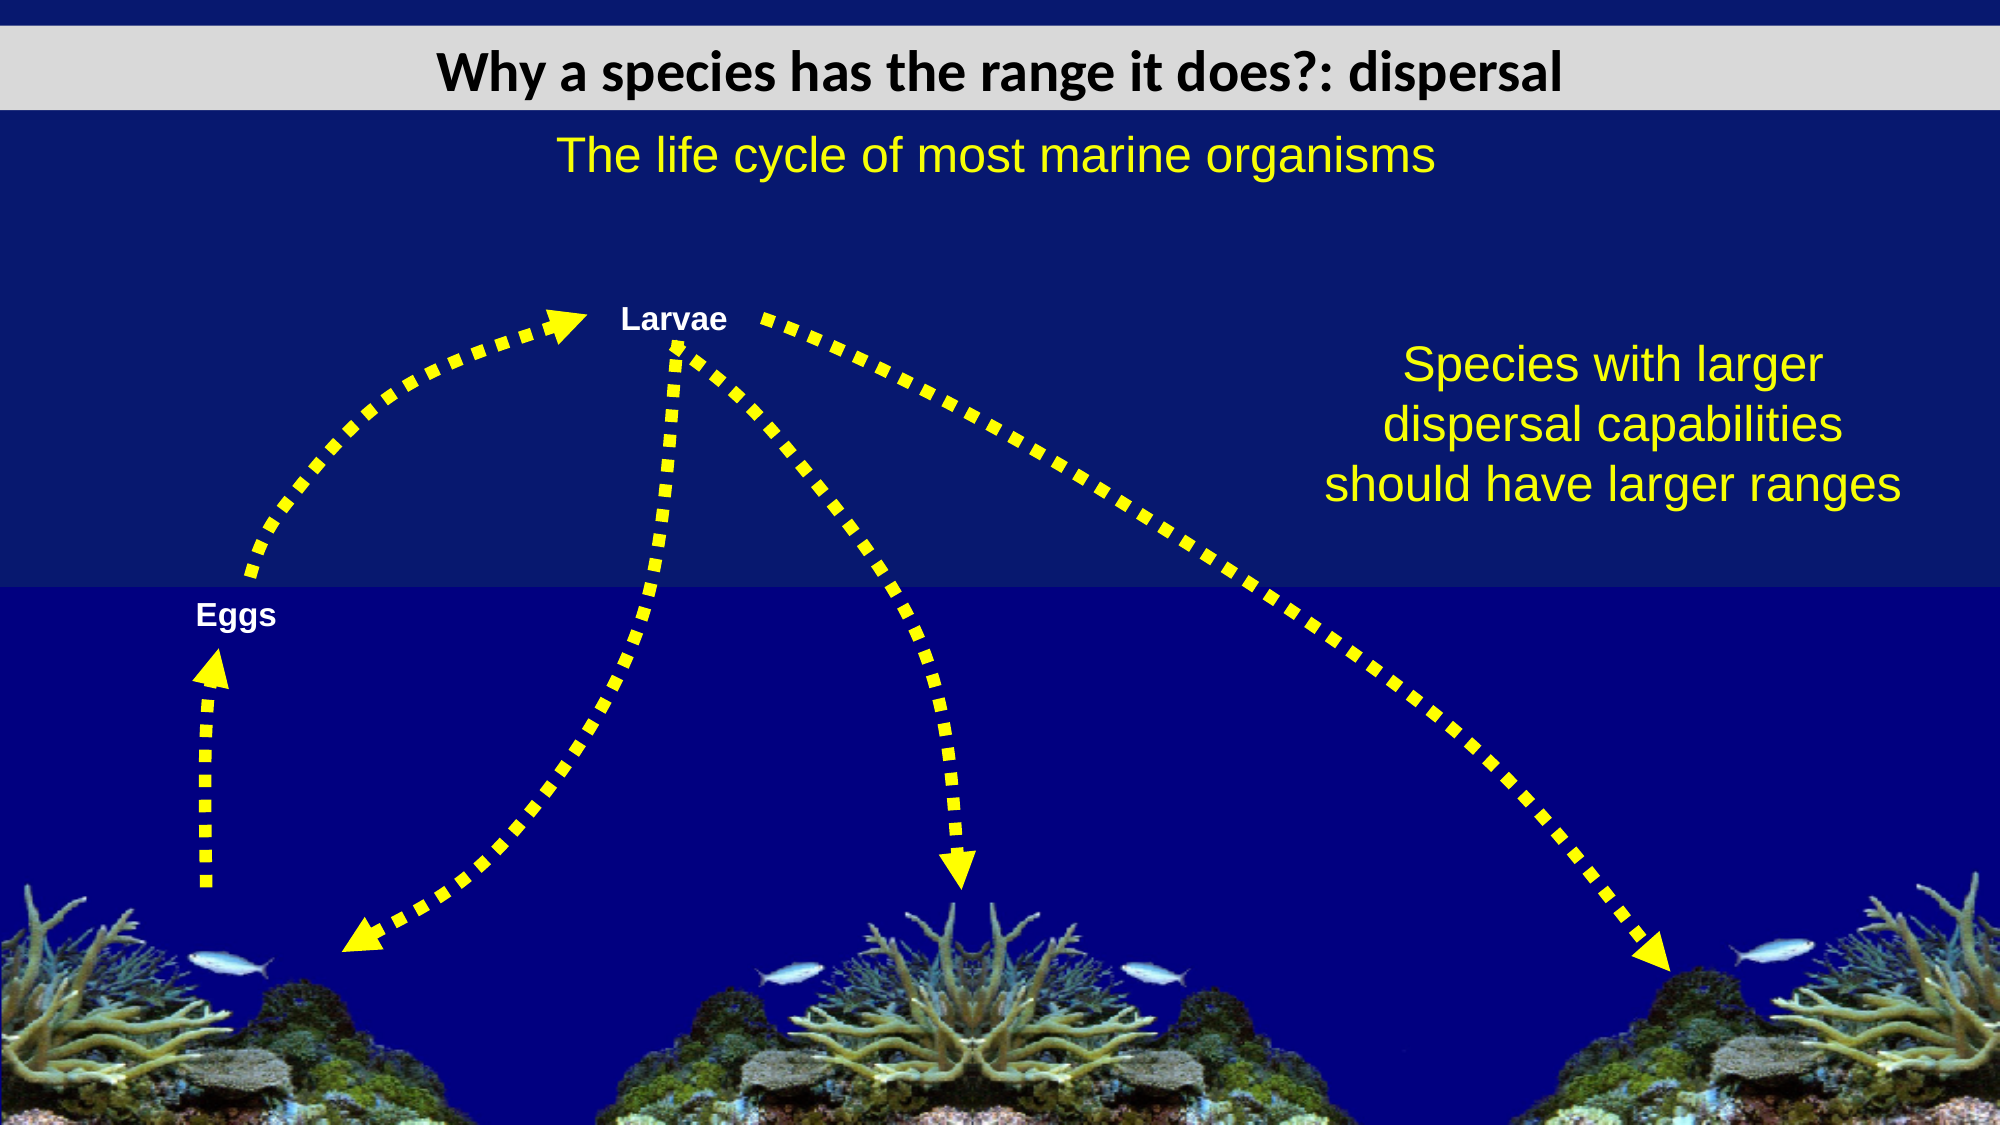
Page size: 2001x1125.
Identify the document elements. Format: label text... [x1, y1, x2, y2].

text_box The life cycle of most marine organisms [247, 114, 1745, 190]
text_box [1071, 471, 1255, 586]
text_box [341, 340, 1067, 953]
picture [0, 587, 2000, 1125]
text_box [762, 317, 814, 338]
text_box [249, 289, 751, 578]
text_box Species with larger dispersal capabilities should have larger ranges [1290, 324, 1937, 519]
text_box Why a species has the range it does?: dispersal [0, 25, 2000, 111]
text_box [162, 585, 301, 888]
